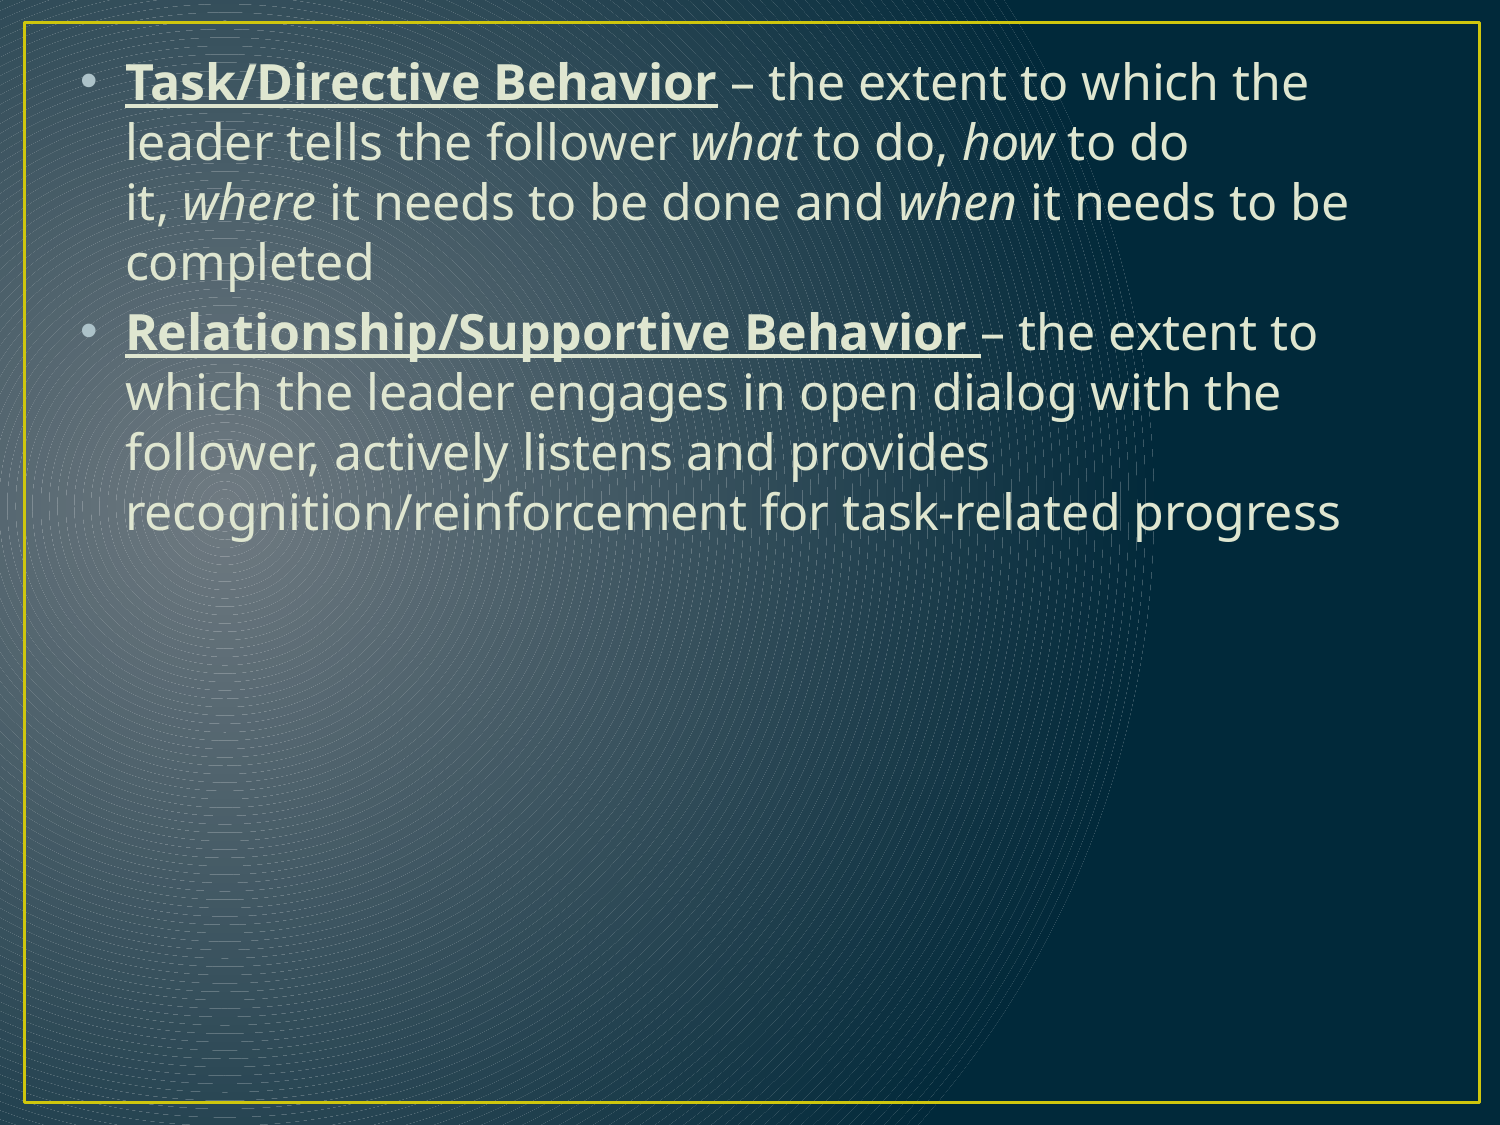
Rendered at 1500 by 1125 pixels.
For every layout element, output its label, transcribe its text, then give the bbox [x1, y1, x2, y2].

list Task/Directive Behavior – the extent to which the leader tells the follower what to do, how to do it, where it needs to be done and when it needs to be completed Relationship/Supportive Behavior – the extent to which the leader engages in open dialog with the follower, actively listens and provides recognition/reinforcement for task-related progress [64, 42, 1425, 1005]
